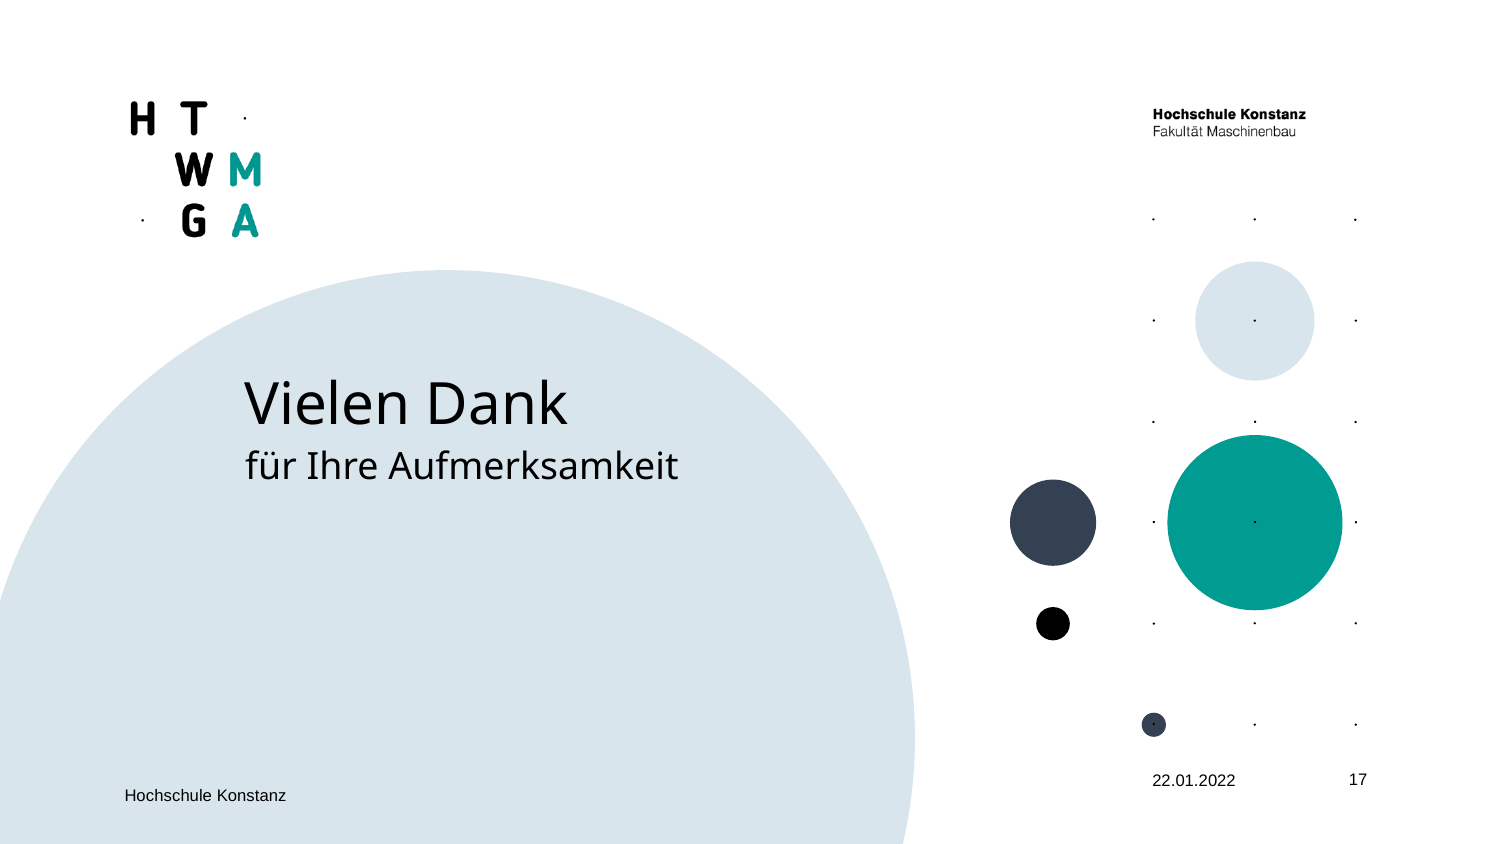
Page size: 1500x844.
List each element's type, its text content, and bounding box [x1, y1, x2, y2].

picture [91, 67, 296, 271]
picture [1102, 67, 1462, 273]
list Vielen Dank [229, 359, 1262, 434]
list für Ihre Aufmerksamkeit [230, 434, 1263, 488]
